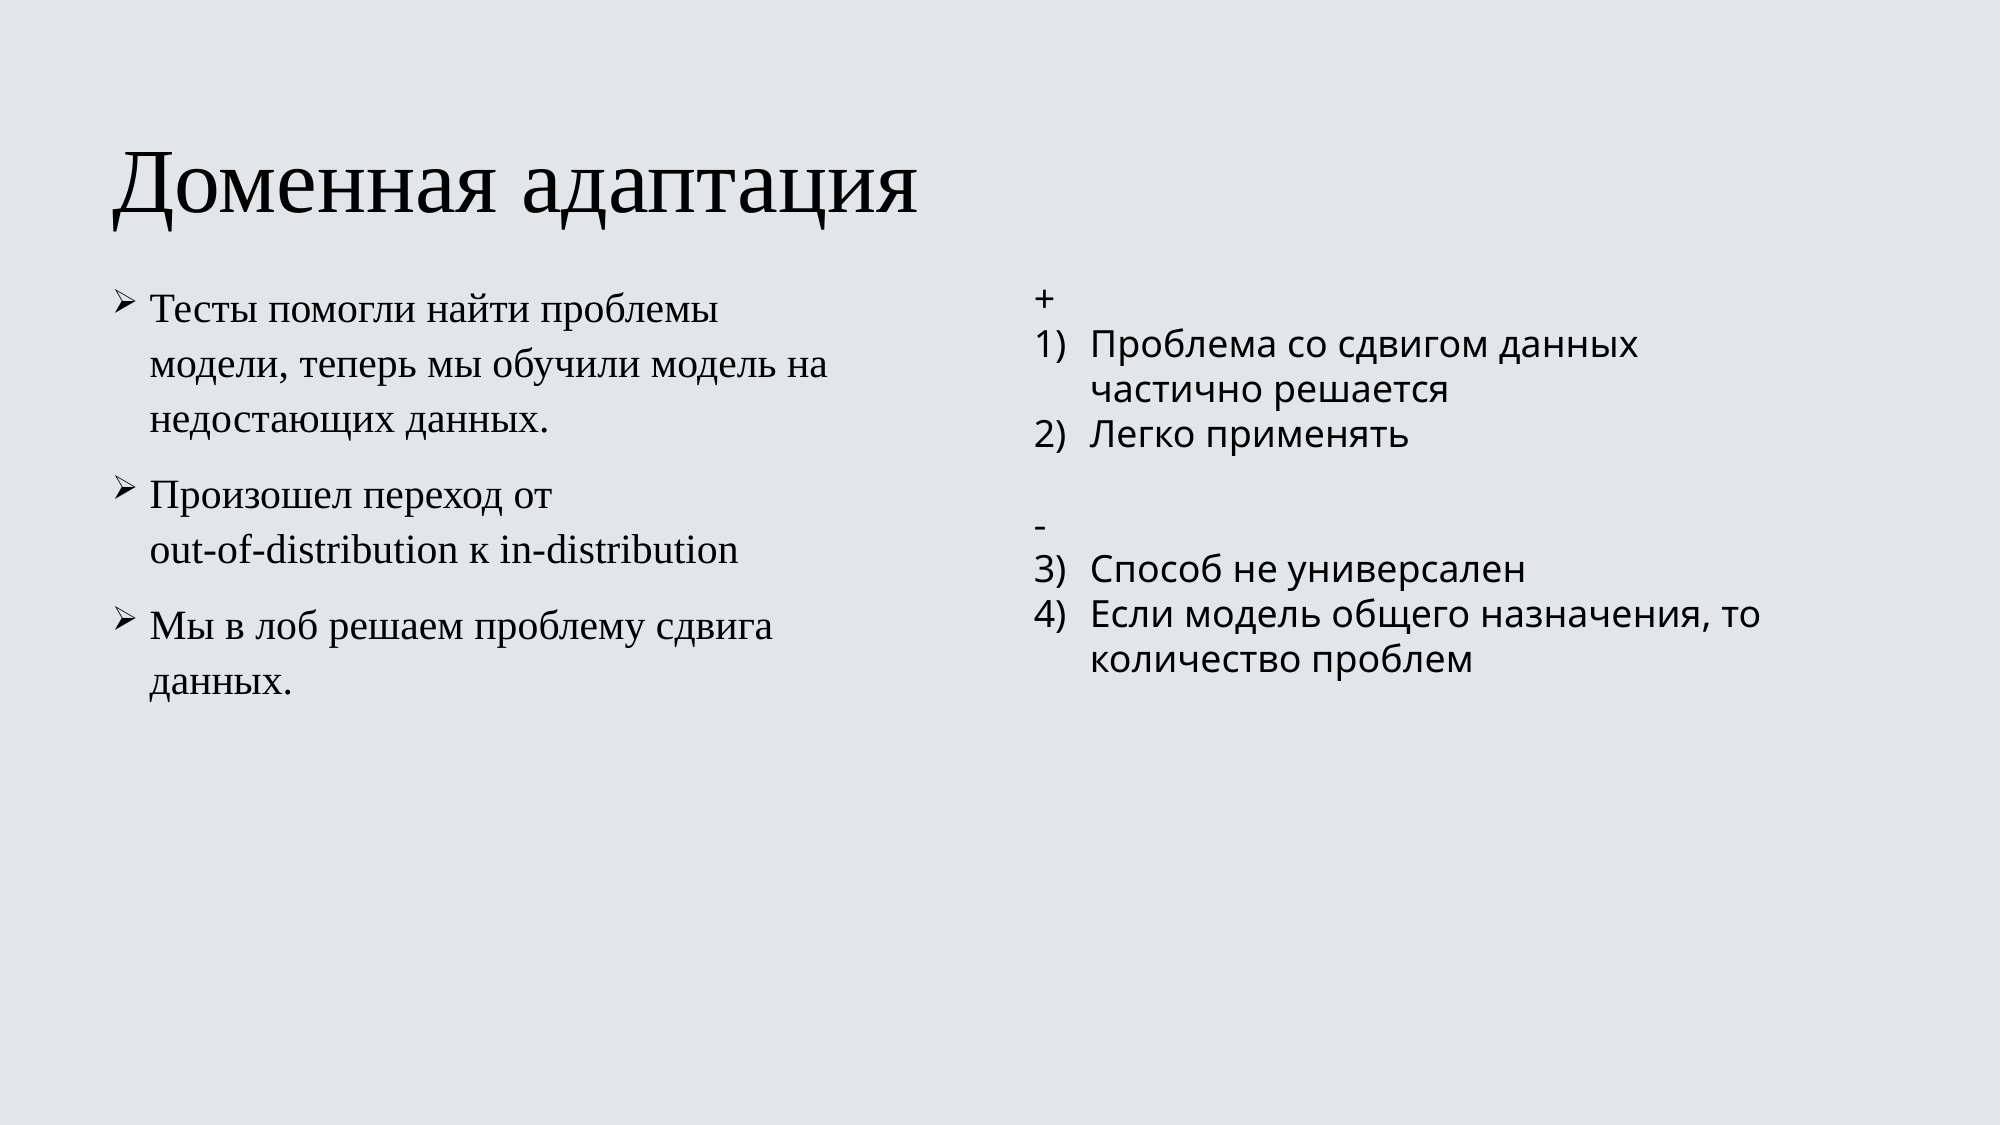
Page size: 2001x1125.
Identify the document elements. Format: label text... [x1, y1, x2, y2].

list Тесты помогли найти проблемы модели, теперь мы обучили модель на недостающих данных. Произошел переход от out-of-distribution к in-distribution Мы в лоб решаем проблему сдвига данных. [97, 268, 861, 1029]
title Доменная адаптация [97, 95, 1918, 240]
